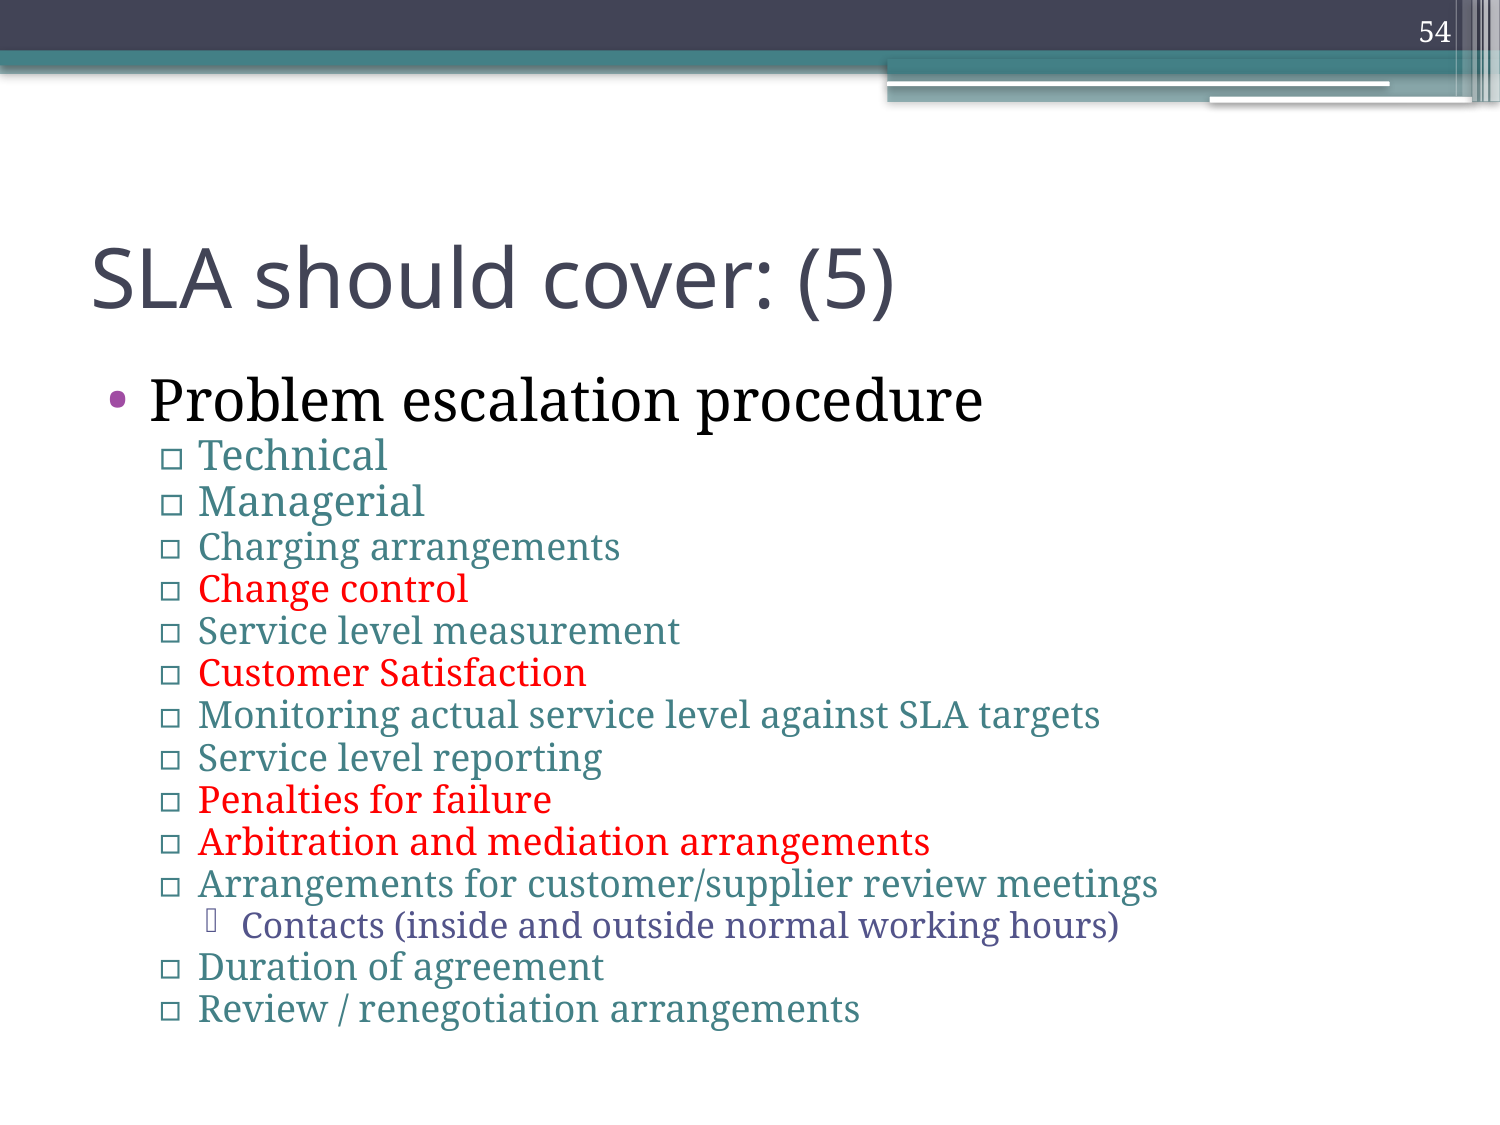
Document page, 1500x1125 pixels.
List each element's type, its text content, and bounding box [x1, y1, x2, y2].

list Problem escalation procedure Technical Managerial Charging arrangements Change control Service level measurement Customer Satisfaction Monitoring actual service level against SLA targets Service level reporting Penalties for failure Arbitration and mediation arrangements Arrangements for customer/supplier review meetings Contacts (inside and outside normal working hours) Duration of agreement Review / renegotiation arrangements [74, 368, 1426, 1079]
title SLA should cover: (5) [74, 187, 1426, 363]
slide_number 54 [1340, 0, 1466, 61]
